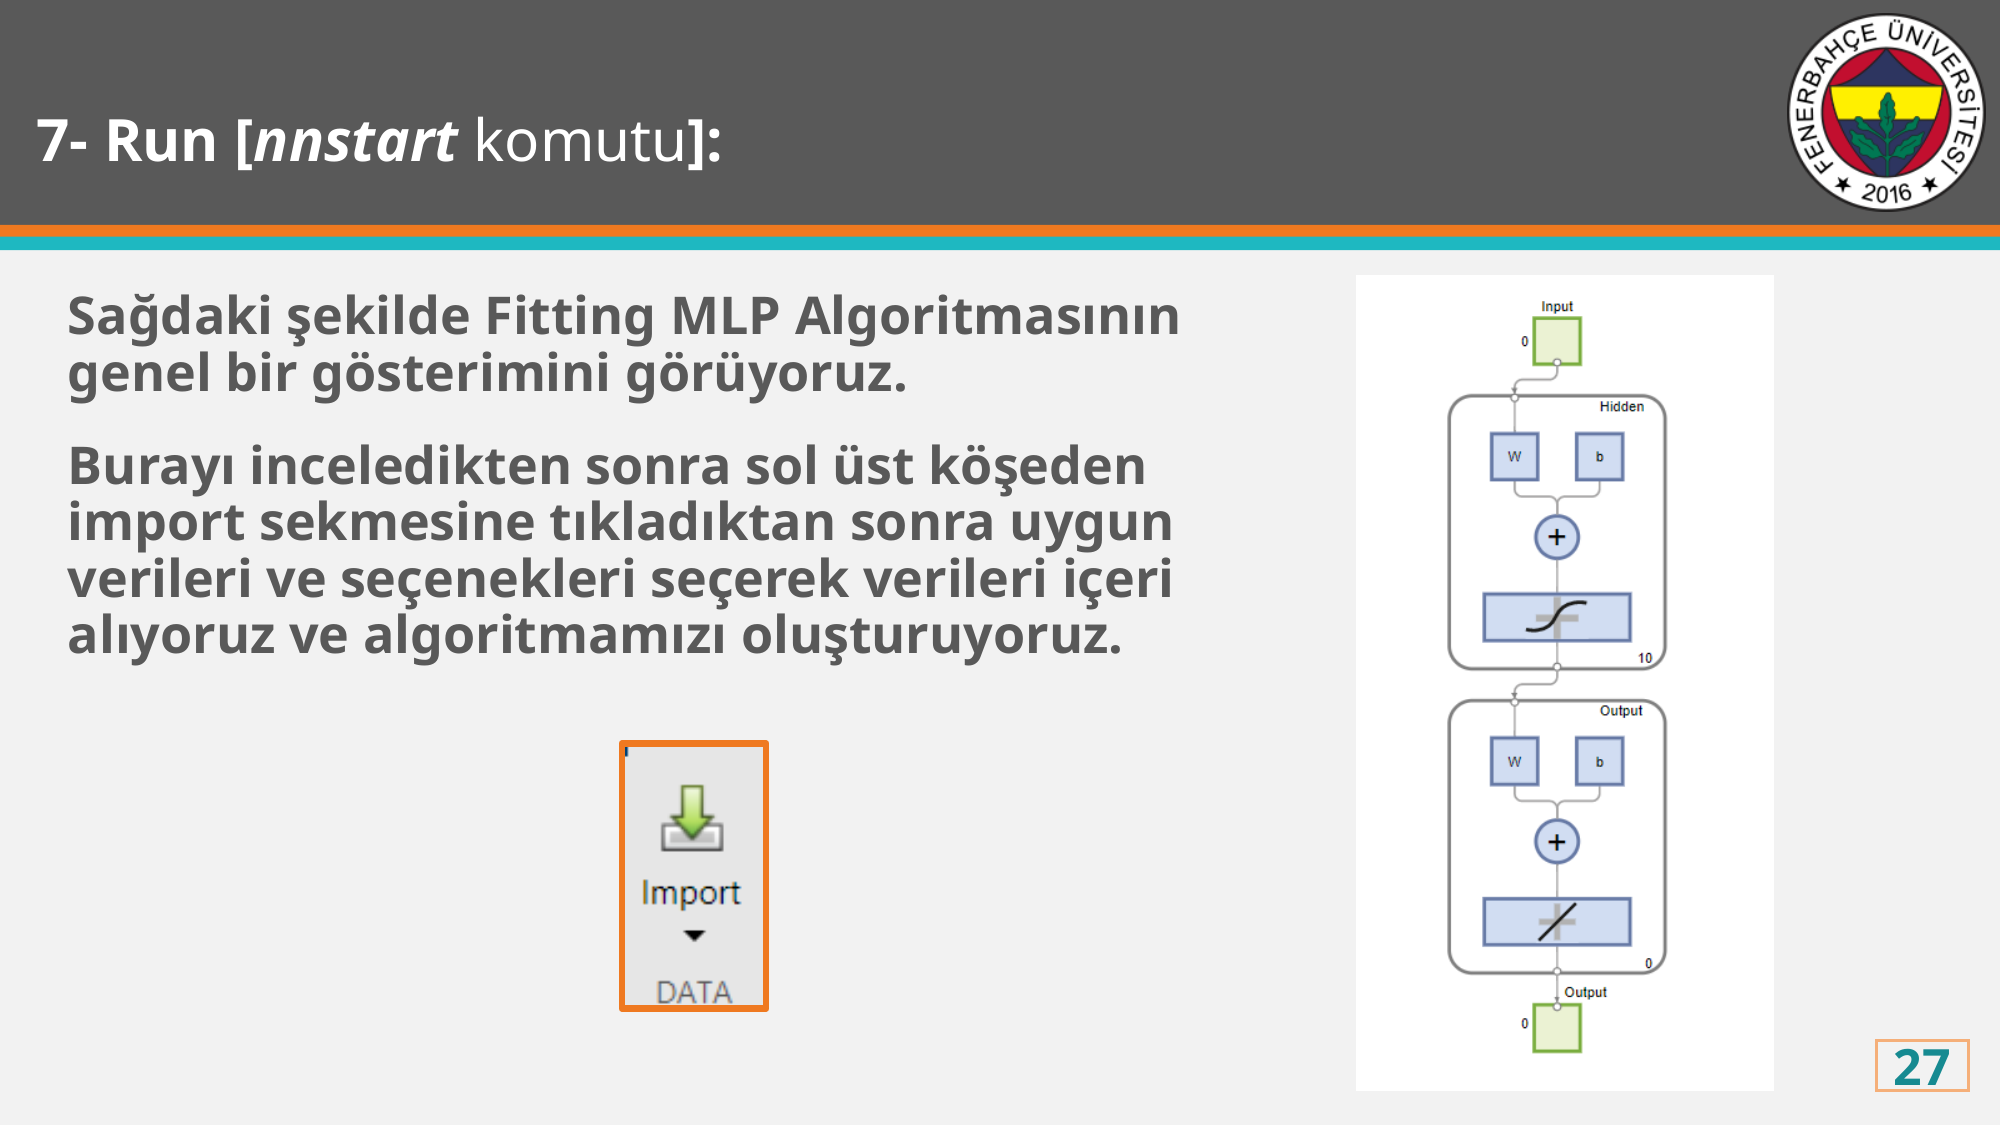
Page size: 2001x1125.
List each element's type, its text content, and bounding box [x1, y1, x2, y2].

picture [624, 746, 764, 1006]
picture [1356, 275, 1774, 1091]
text_box 27 [1876, 1039, 1969, 1092]
text_box Sağdaki şekilde Fitting MLP Algoritmasının genel bir gösterimini görüyoruz. Burayı inceledikten sonra sol üst köşeden import sekmesine tıkladıktan sonra uygun verileri ve seçenekleri seçerek verileri içeri alıyoruz ve algoritmamızı oluşturuyoruz. [52, 282, 1292, 711]
picture [1787, 13, 1986, 212]
title 7- Run [nnstart komutu]: [21, 95, 1544, 182]
